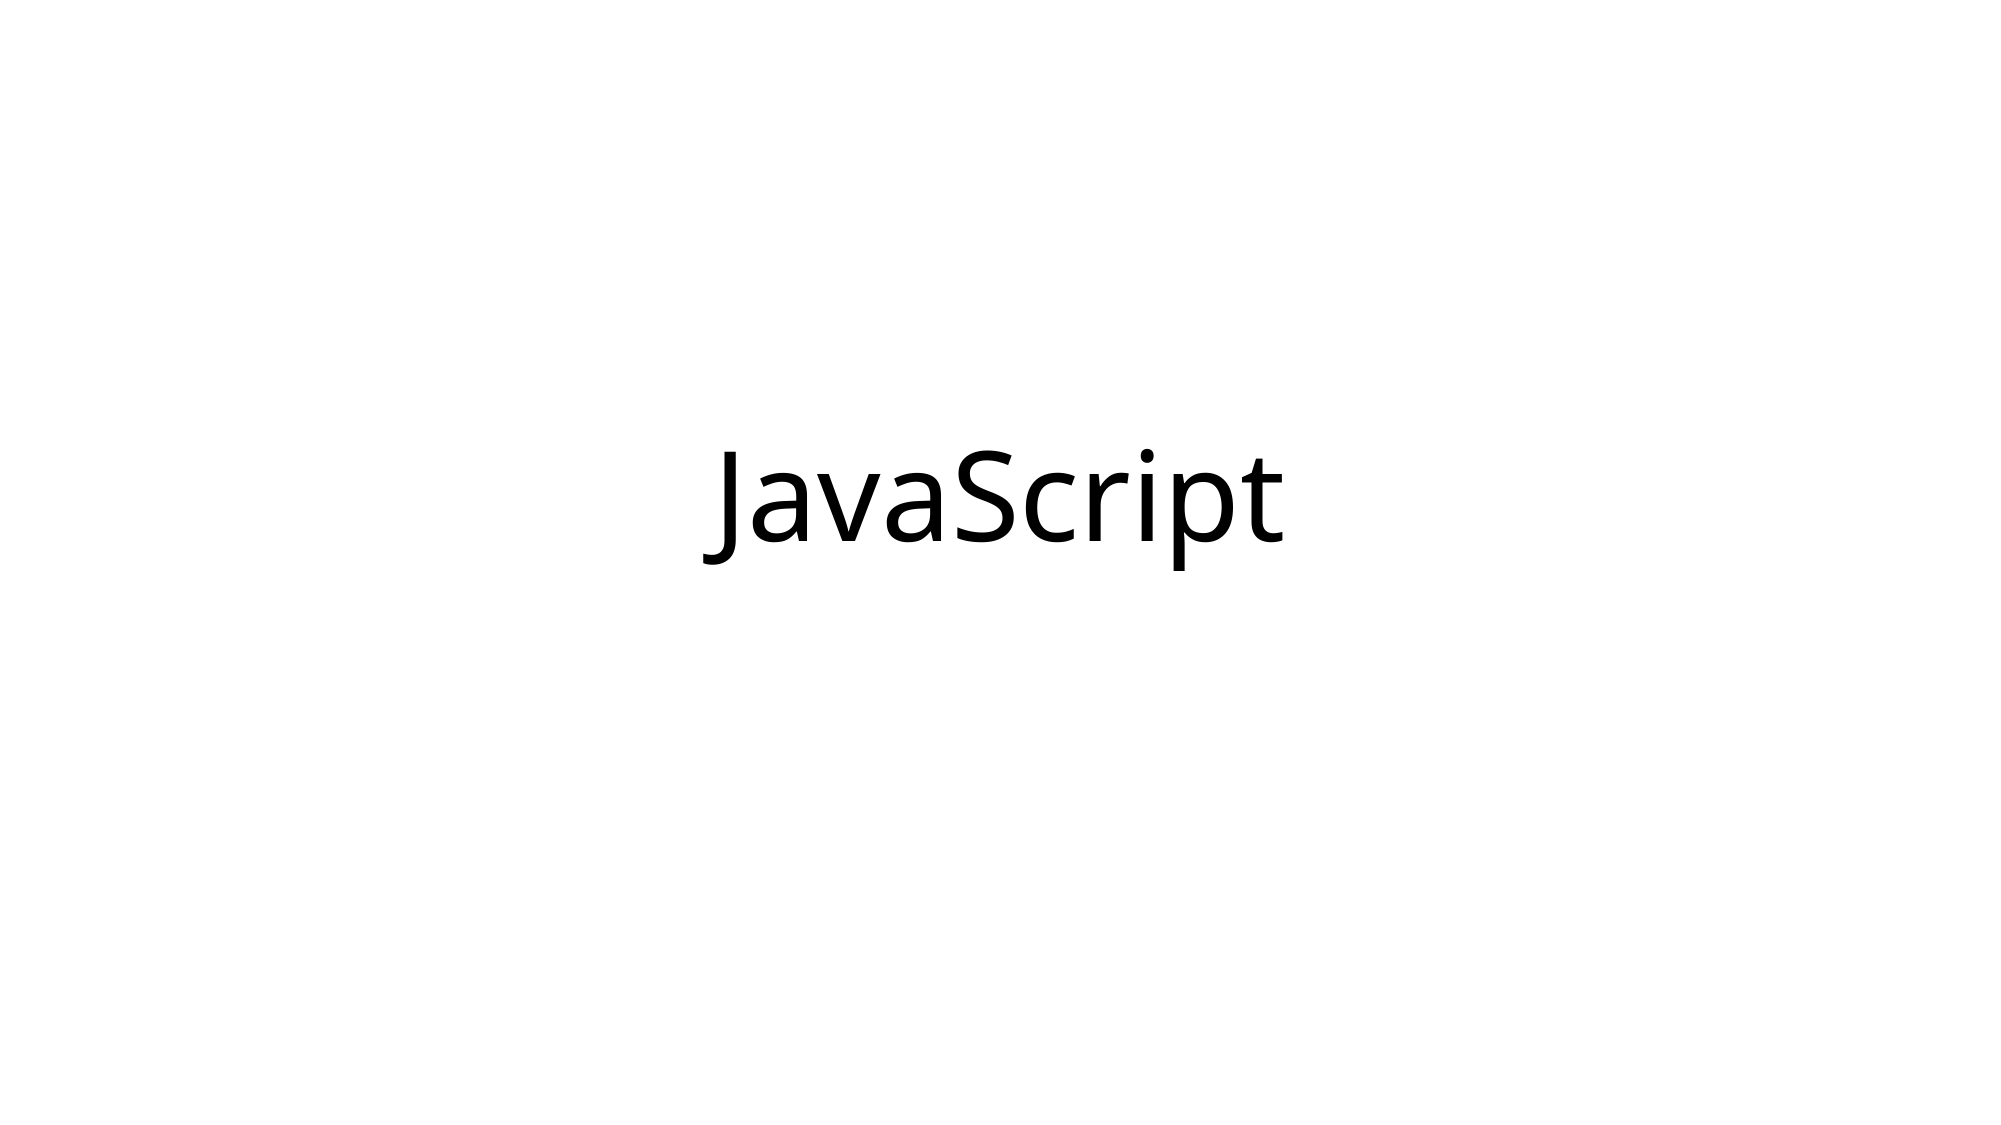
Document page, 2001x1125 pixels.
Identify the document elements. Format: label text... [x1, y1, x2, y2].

title JavaScript [249, 184, 1750, 576]
